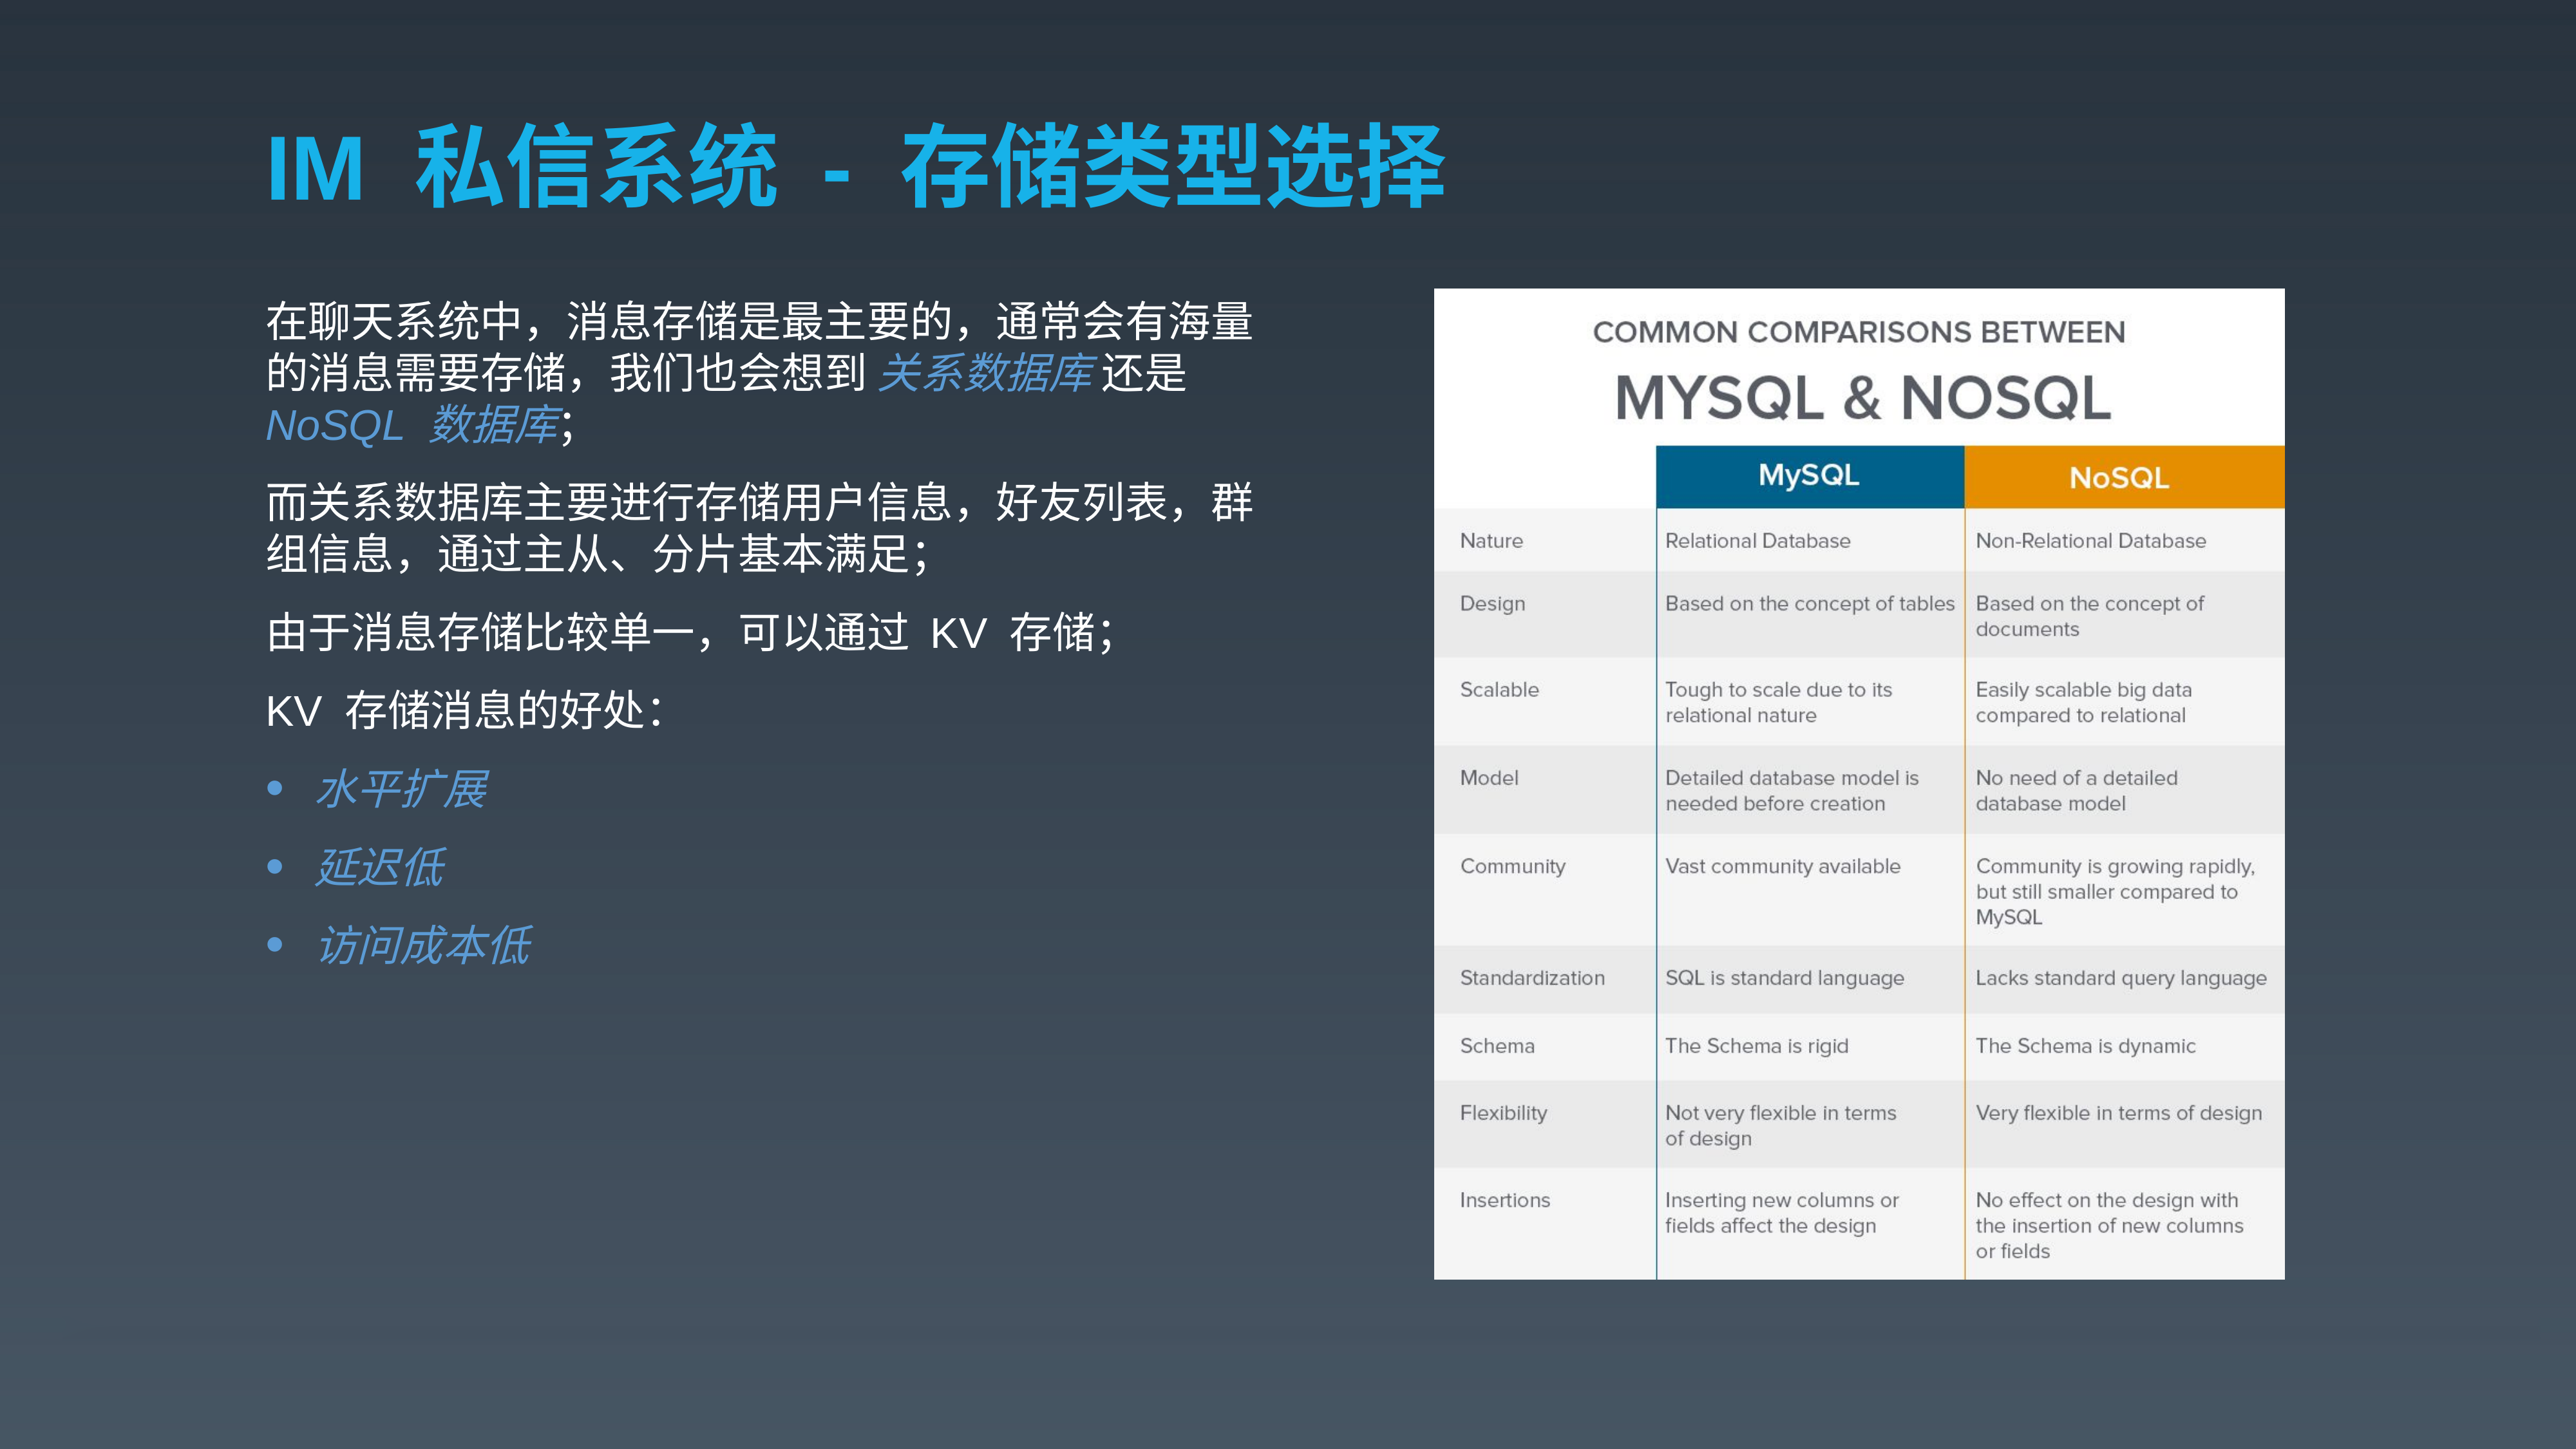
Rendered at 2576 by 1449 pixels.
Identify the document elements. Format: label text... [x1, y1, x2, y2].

title IM 私信系统 - 存储类型选择 [260, 103, 2316, 243]
list 在聊天系统中，消息存储是最主要的，通常会有海量的消息需要存储，我们也会想到 关系数据库 还是NoSQL 数据库； 而关系数据库主要进行存储用户信息，好友列表，群组信息，通过主从、分片基本满足； 由于消息存储比较单一，可以通过 KV 存储； KV 存储消息的好处： 水平扩展 延迟低 访问成本低 [260, 288, 1285, 1384]
picture [0, 0, 2576, 1449]
